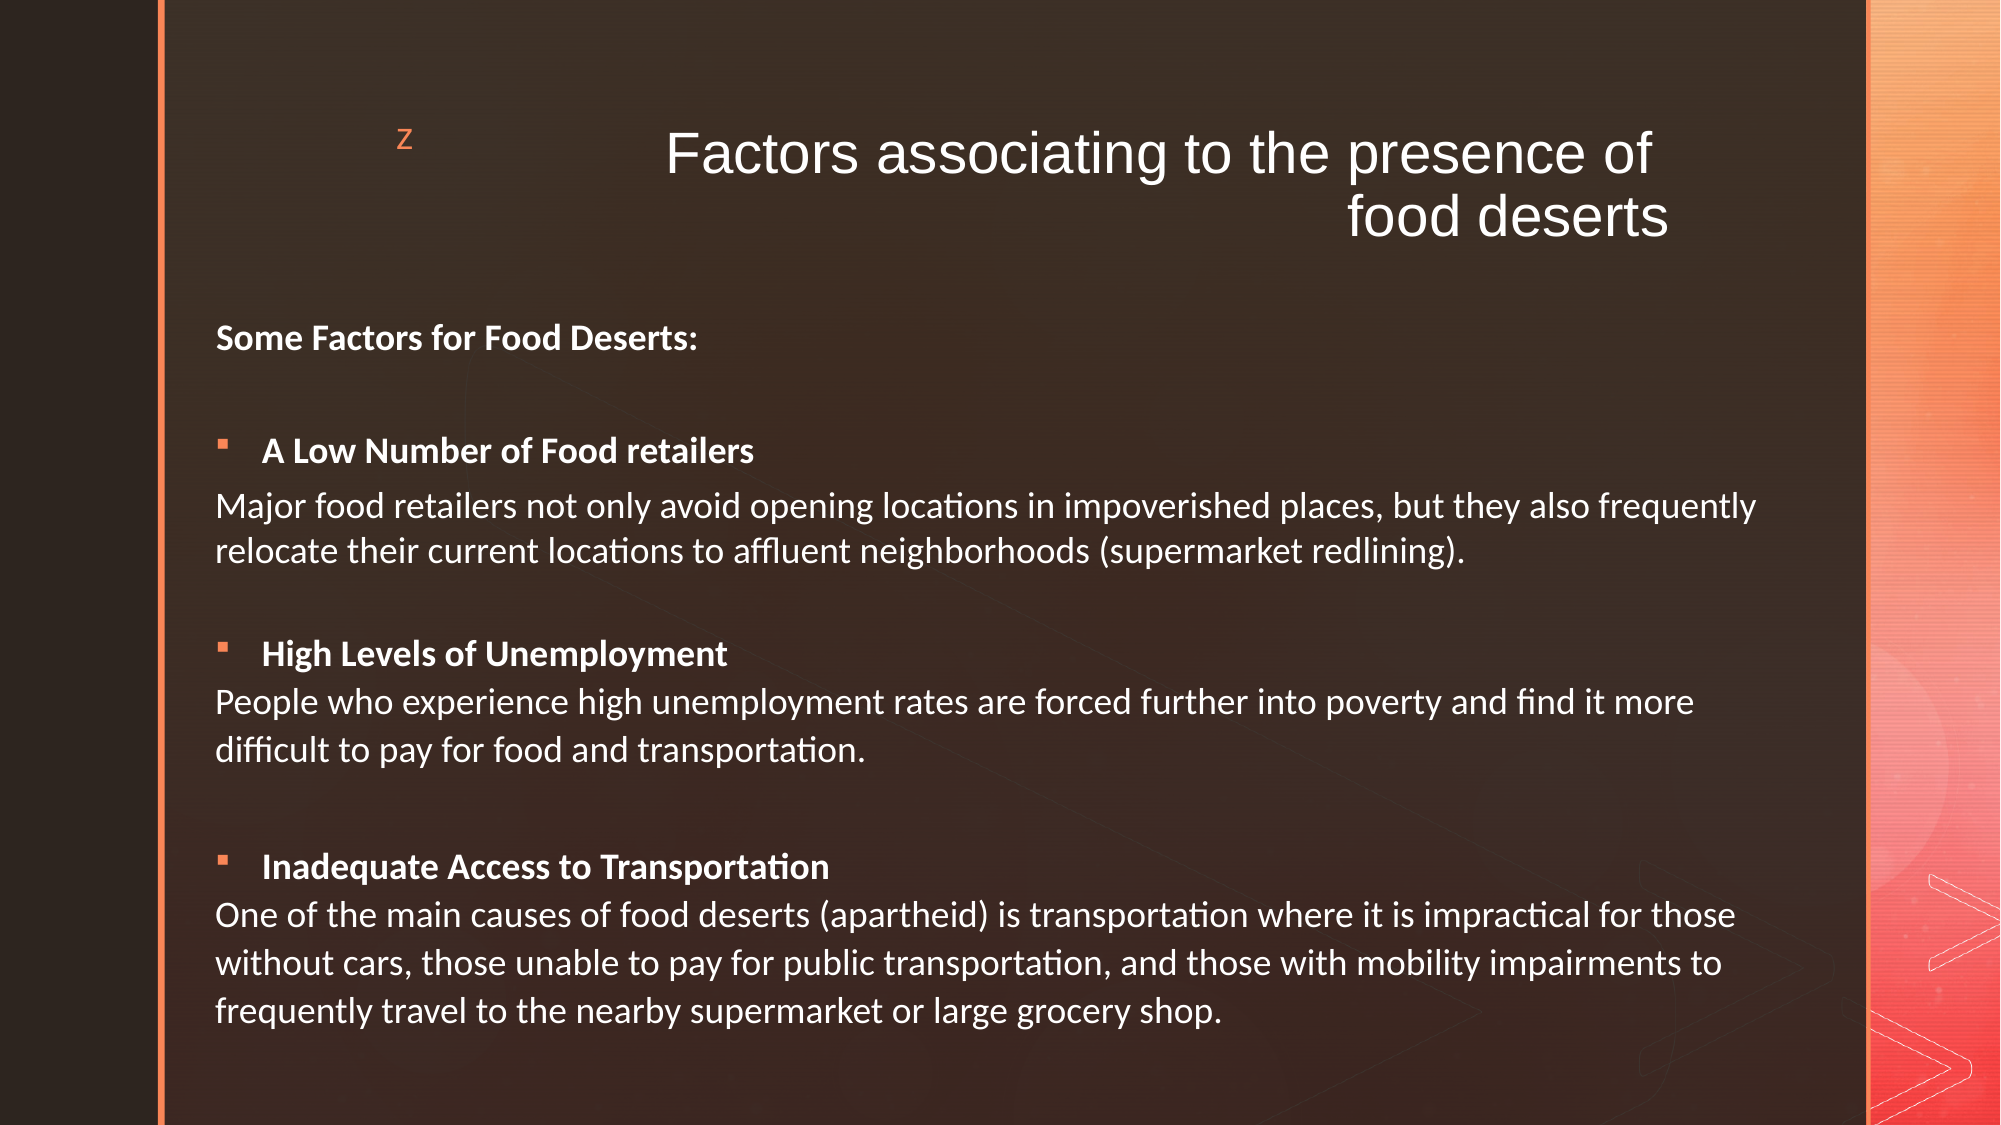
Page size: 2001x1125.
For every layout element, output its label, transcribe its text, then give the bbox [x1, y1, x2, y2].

list Some Factors for Food Deserts: A Low Number of Food retailers Major food retailers not only avoid opening locations in impoverished places, but they also frequently relocate their current locations to affluent neighborhoods (supermarket redlining). High Levels of Unemployment People who experience high unemployment rates are forced further into poverty and find it more difficult to pay for food and transportation. Inadequate Access to Transportation One of the main causes of food deserts (apartheid) is transportation where it is impractical for those without cars, those unable to pay for public transportation, and those with mobility impairments to frequently travel to the nearby supermarket or large grocery shop. [200, 341, 1785, 1058]
picture [1871, 0, 2001, 1125]
title Factors associating to the presence of food deserts [379, 115, 1685, 256]
